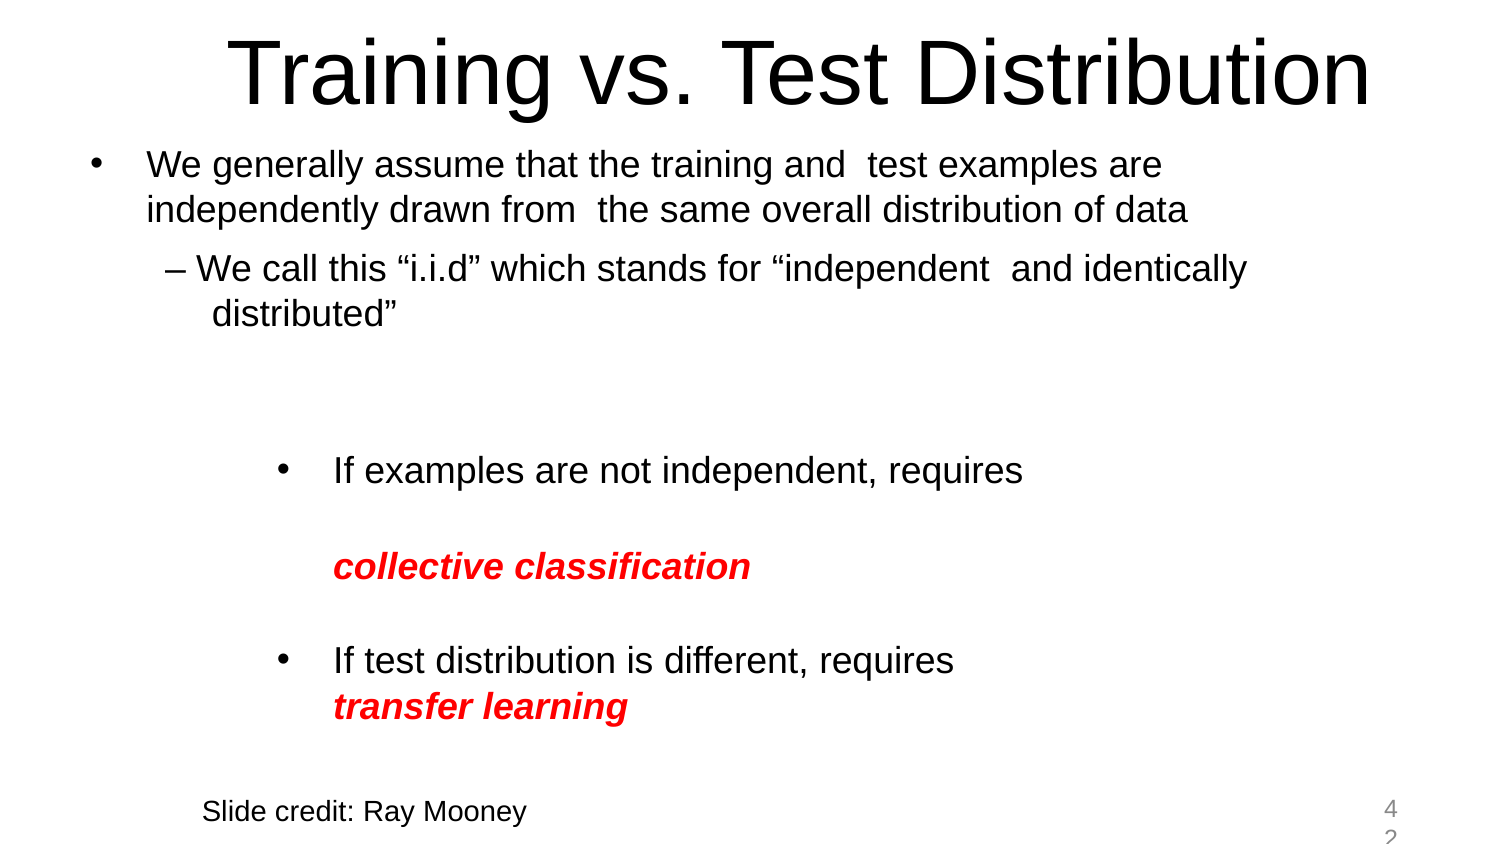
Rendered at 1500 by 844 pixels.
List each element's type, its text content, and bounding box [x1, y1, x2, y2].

text_box If examples are not independent, requires collective classification If test distribution is different, requires transfer learning Slide credit: Ray Mooney [199, 393, 1470, 828]
title Training vs. Test Distribution [224, 11, 1475, 155]
text_box We generally assume that the training and test examples are independently drawn from the same overall distribution of data – We call this “i.i.d” which stands for “independent and identically distributed” [87, 138, 1377, 334]
text_box 42 [1382, 790, 1412, 844]
